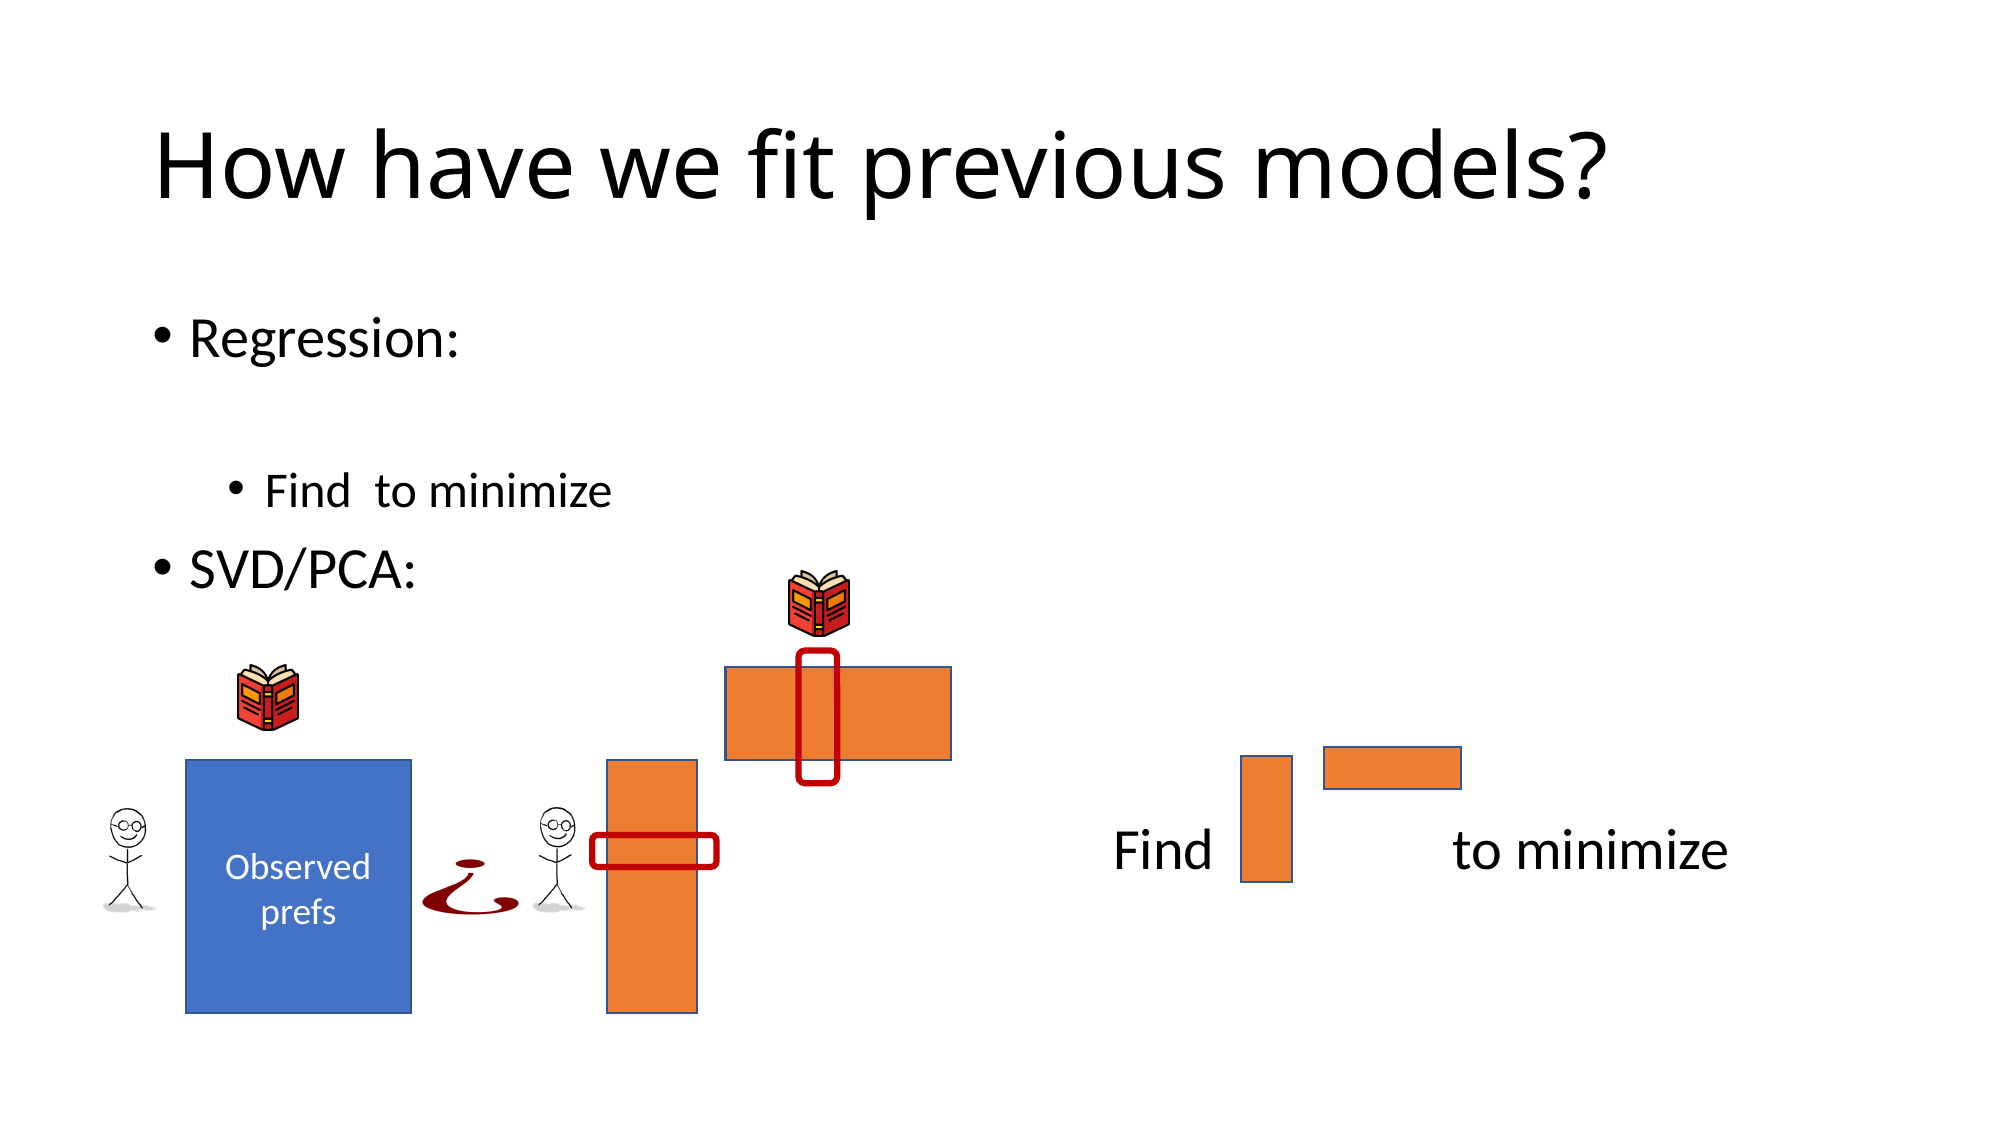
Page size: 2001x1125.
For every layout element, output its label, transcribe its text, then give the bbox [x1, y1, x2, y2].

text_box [1023, 746, 2000, 988]
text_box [81, 570, 951, 1014]
title How have we fit previous models? [137, 59, 1863, 278]
